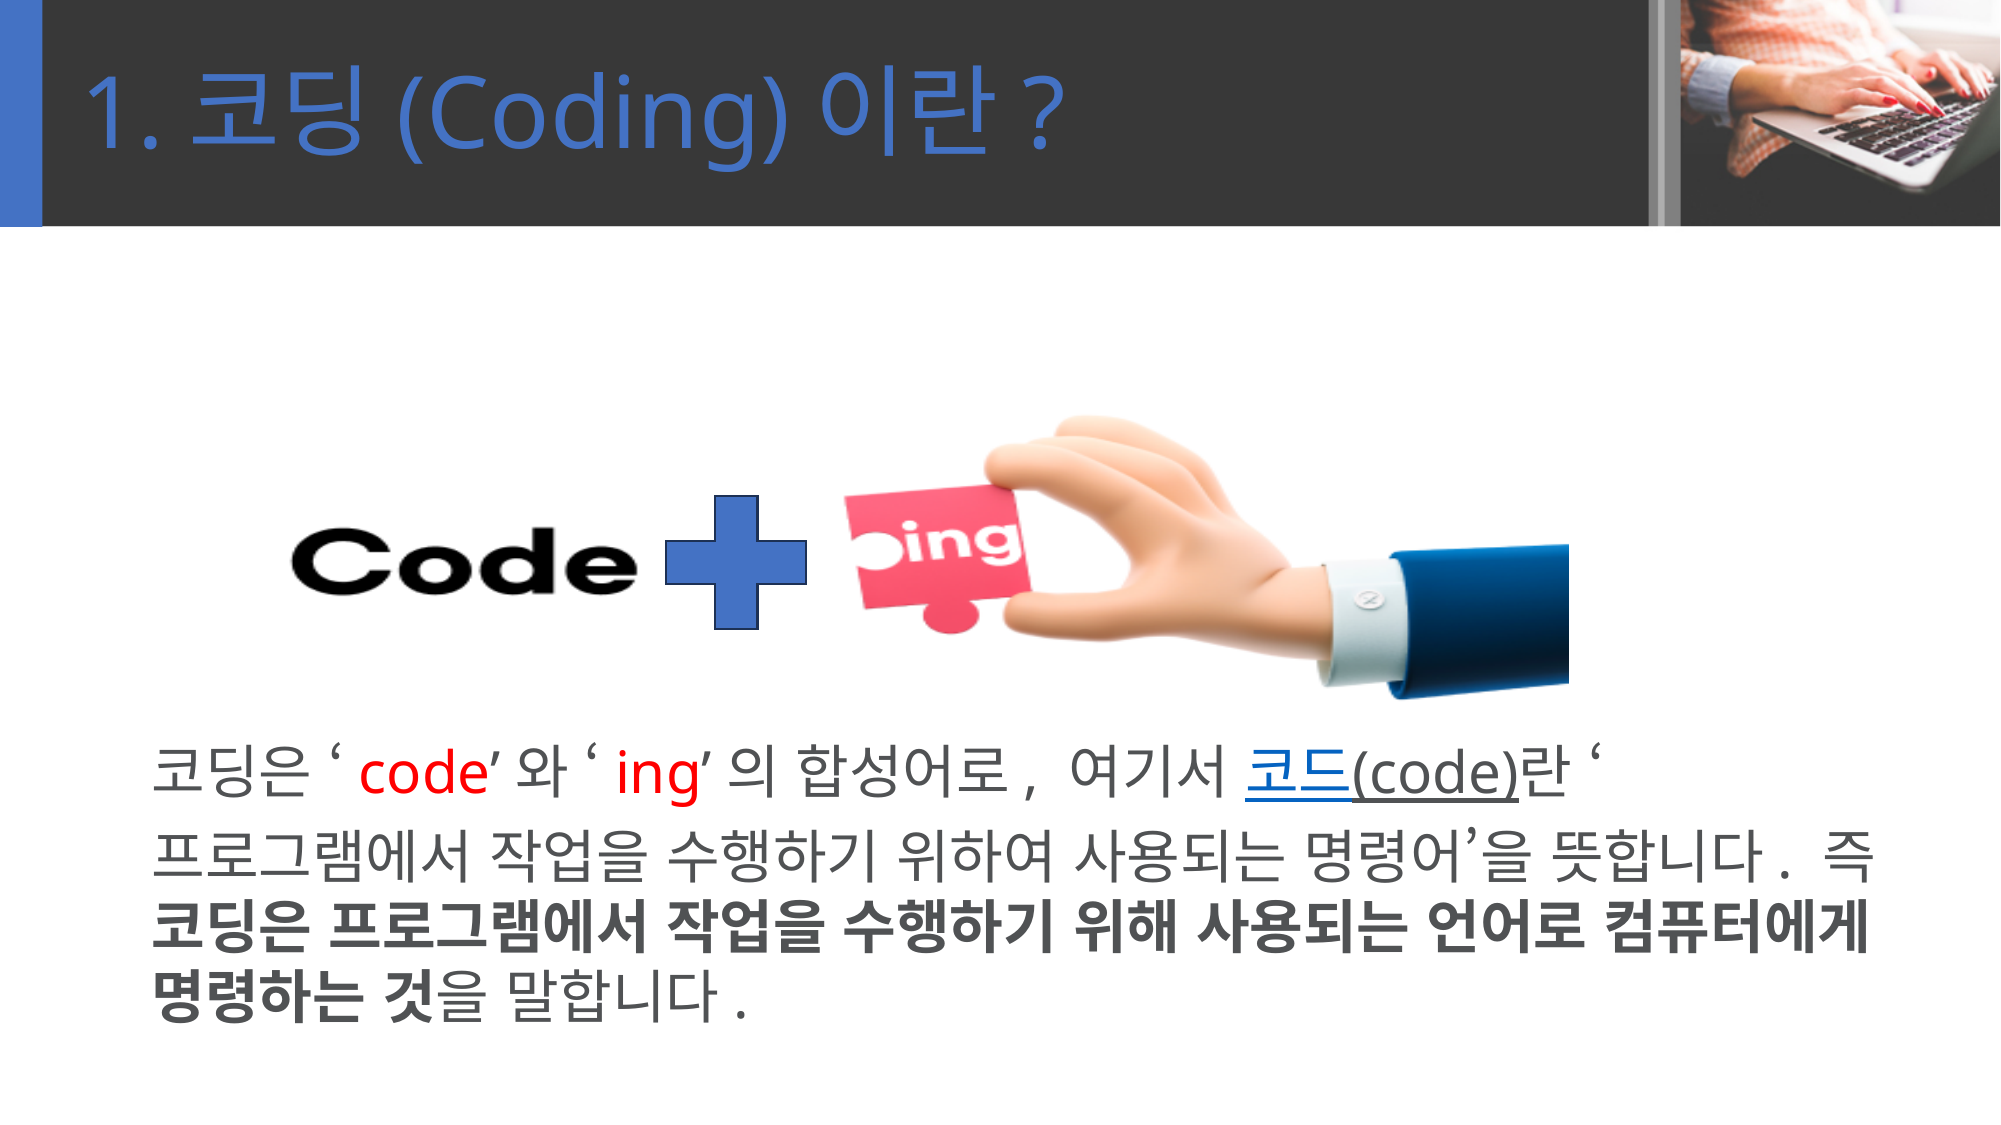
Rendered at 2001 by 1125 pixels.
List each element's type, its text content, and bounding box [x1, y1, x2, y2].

picture [0, 0, 2001, 1125]
list 1.코딩(Coding)이란? [65, 52, 1641, 179]
text_box 코딩은 ‘code’와 ‘ing’의 합성어로, 여기서 코드(code)란 ‘프로그램에서 작업을 수행하기 위하여 사용되는 명령어’을 뜻합니다. 즉 코딩은 프로그램에서 작업을 수행하기 위해 사용되는 언어로 컴퓨터에게 명령하는 것을 말합니다. [137, 728, 1901, 1038]
